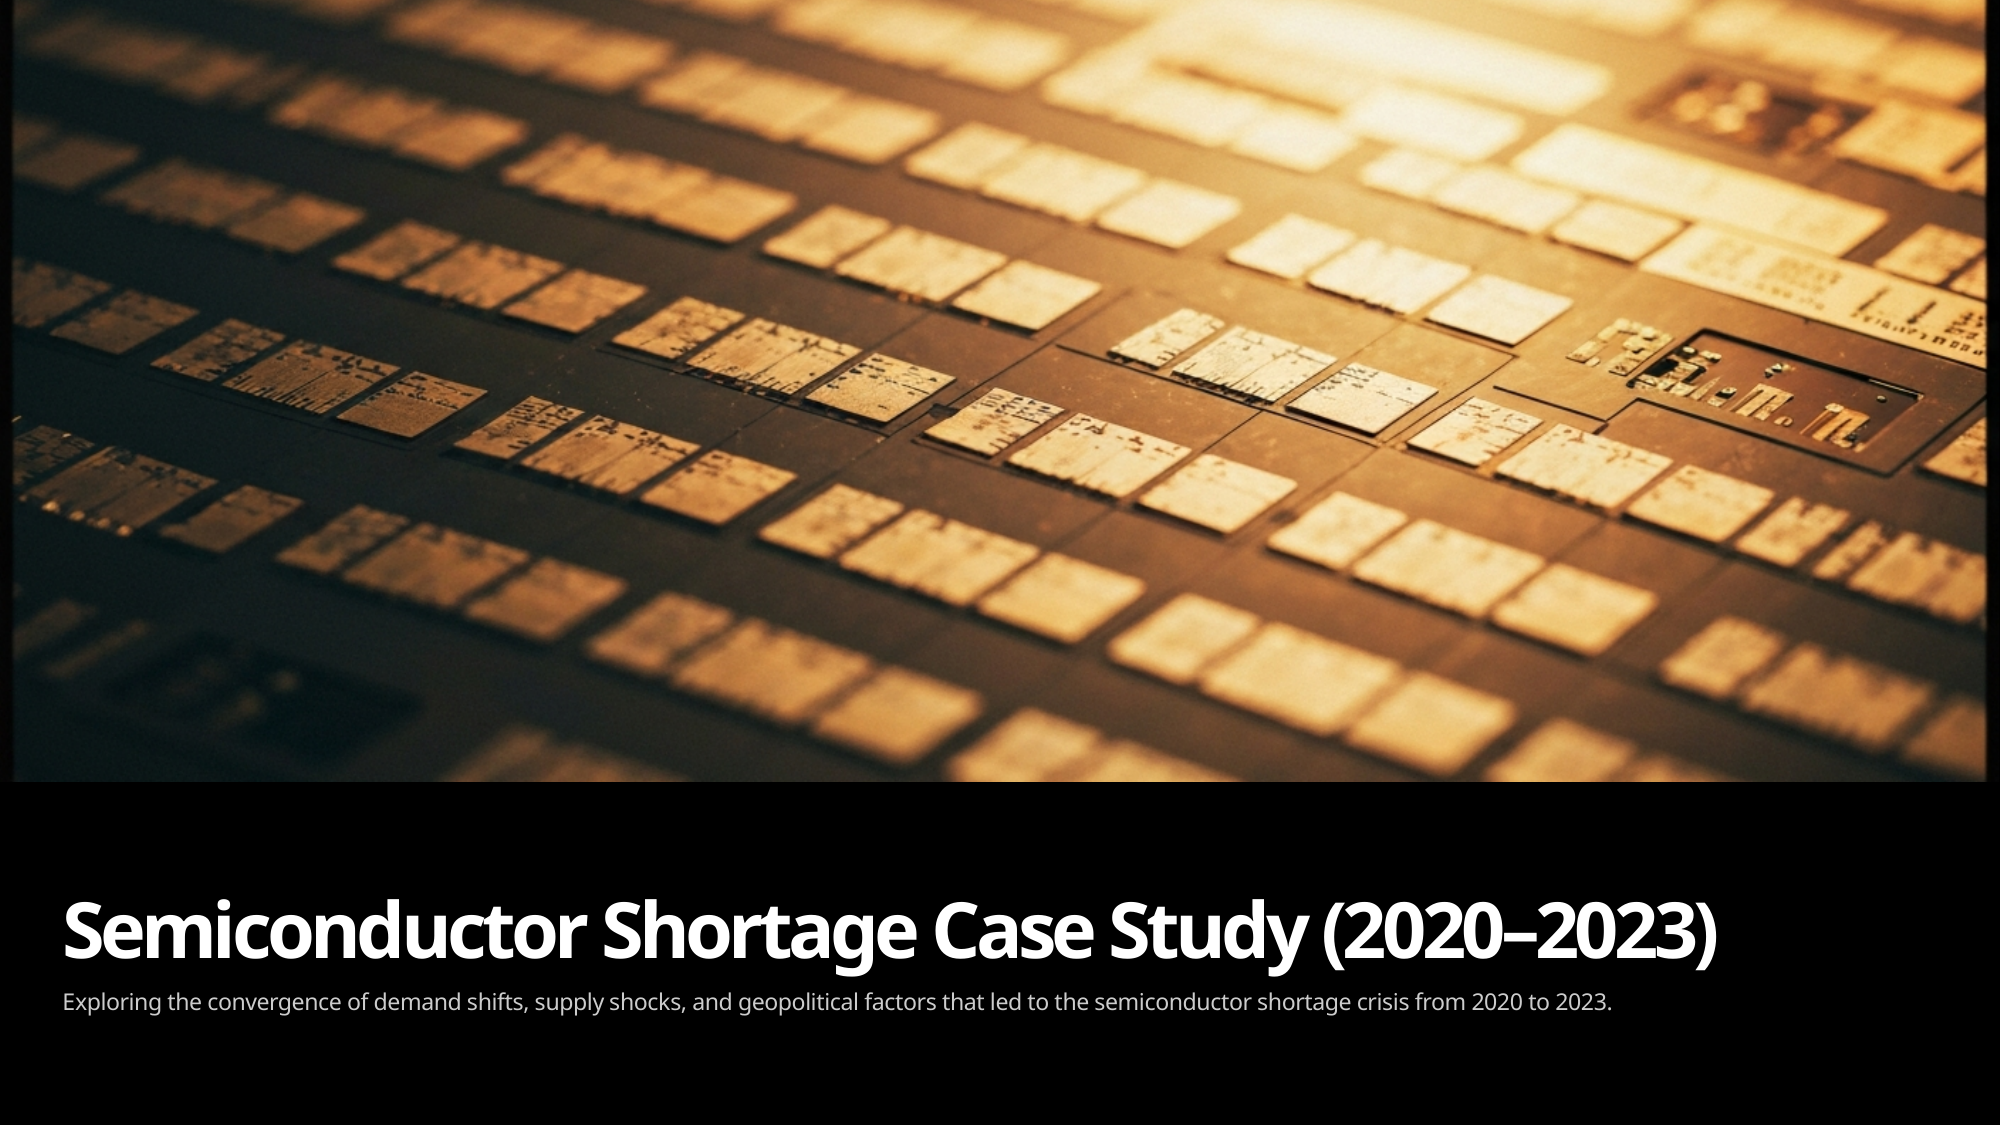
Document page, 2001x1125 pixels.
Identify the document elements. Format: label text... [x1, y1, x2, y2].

text_box Semiconductor Shortage Case Study (2020–2023) [62, 883, 1825, 974]
picture [0, 0, 2000, 782]
text_box Exploring the convergence of demand shifts, supply shocks, and geopolitical factors that led to the semiconductor shortage crisis from 2020 to 2023. [62, 982, 1825, 1015]
